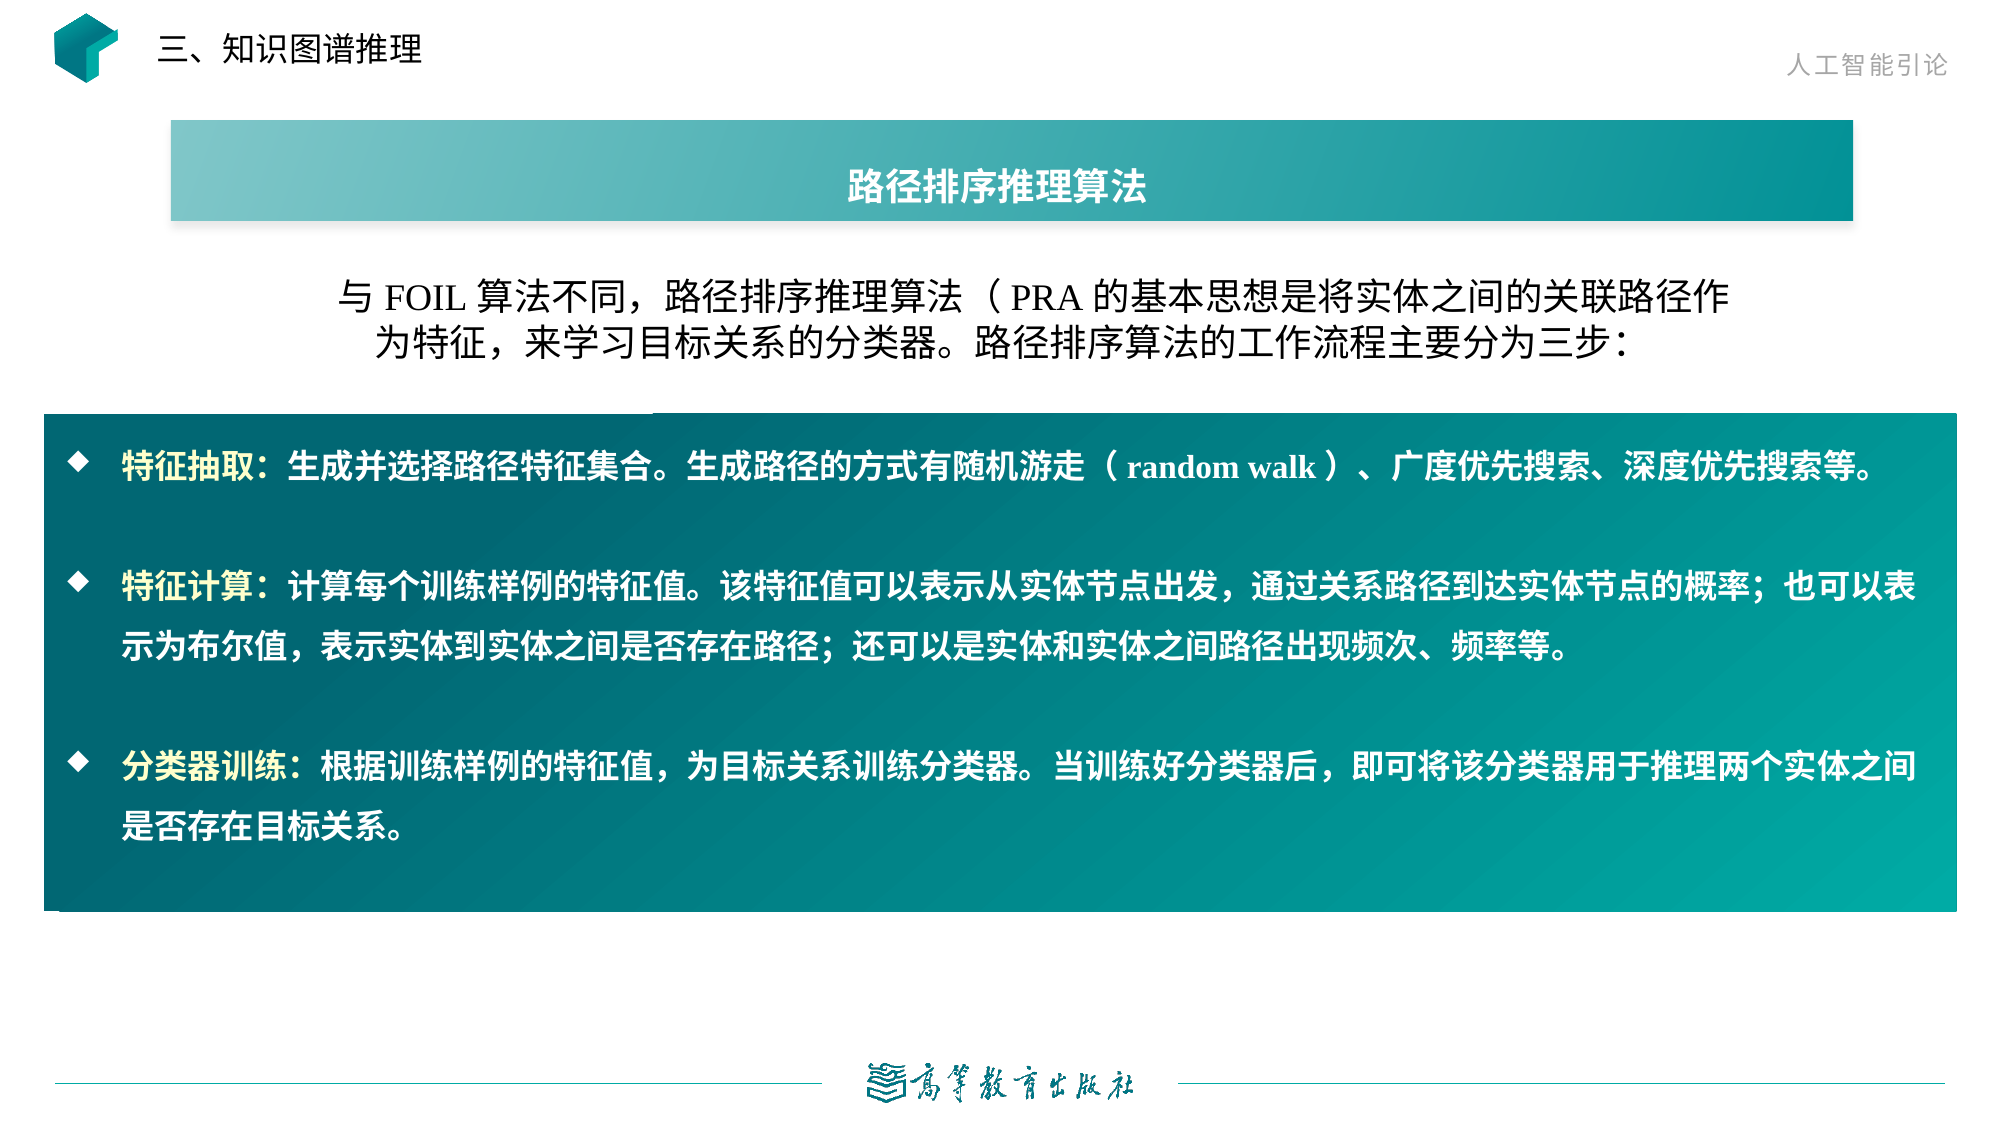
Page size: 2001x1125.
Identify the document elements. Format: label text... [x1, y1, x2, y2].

text_box [170, 120, 1854, 221]
text_box 与FOIL算法不同，路径排序推理算法（PRA的基本思想是将实体之间的关联路径作为特征，来学习目标关系的分类器。路径排序算法的工作流程主要分为三步： [278, 264, 1746, 372]
text_box 三、知识图谱推理 [141, 21, 438, 76]
text_box [43, 413, 1957, 912]
text_box 路径排序推理算法 [289, 133, 1706, 216]
picture [867, 1063, 1133, 1103]
